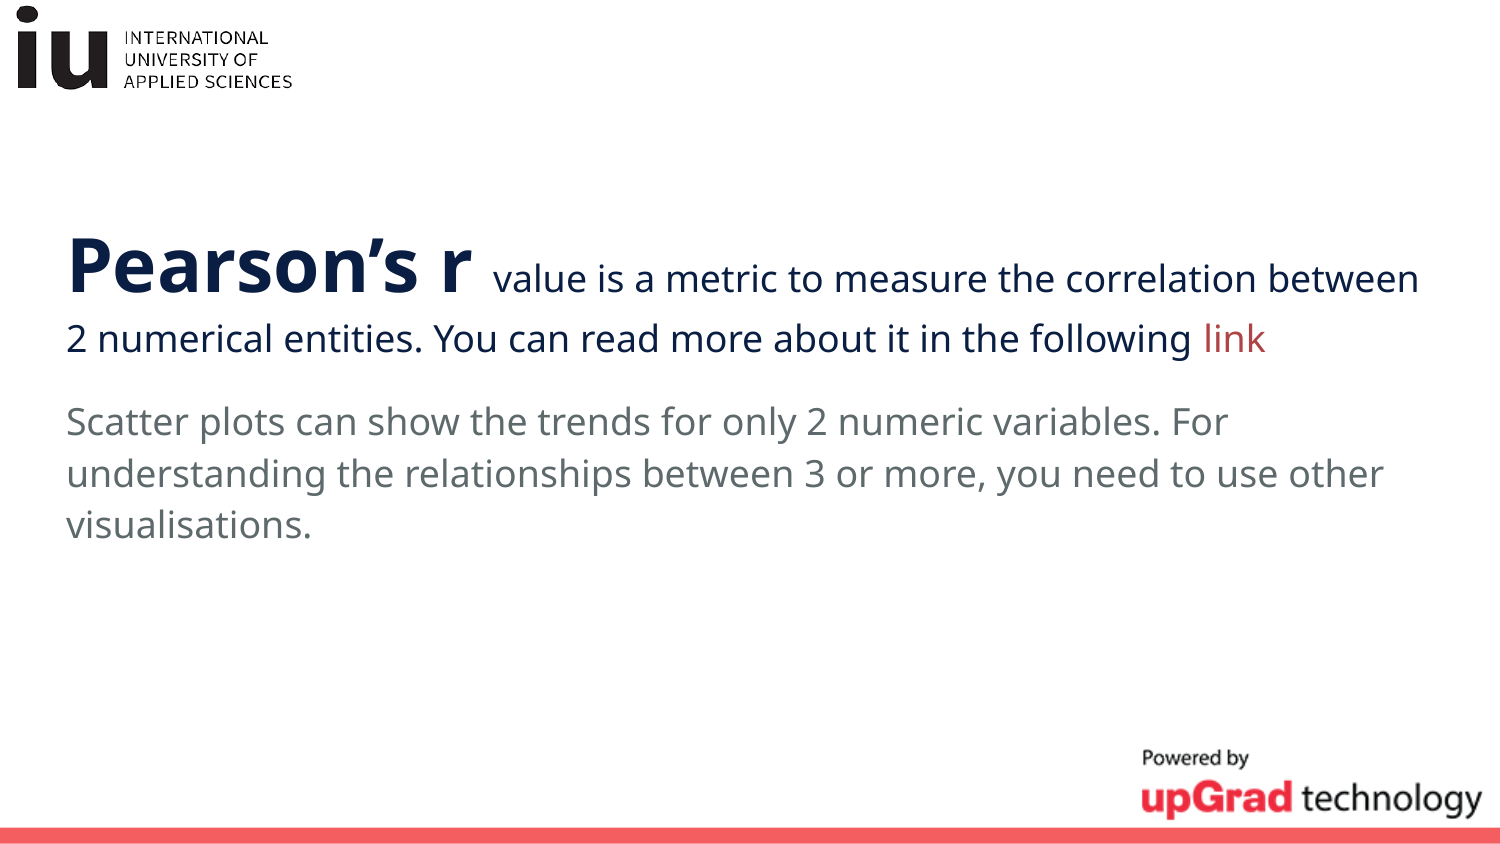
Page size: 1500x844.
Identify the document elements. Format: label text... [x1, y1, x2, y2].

picture [12, 0, 296, 122]
list Pearson’s r value is a metric to measure the correlation between 2 numerical entities. You can read more about it in the following link Scatter plots can show the trends for only 2 numeric variables. For understanding the relationships between 3 or more, you need to use other visualisations. [51, 189, 1449, 569]
picture [1124, 718, 1500, 844]
